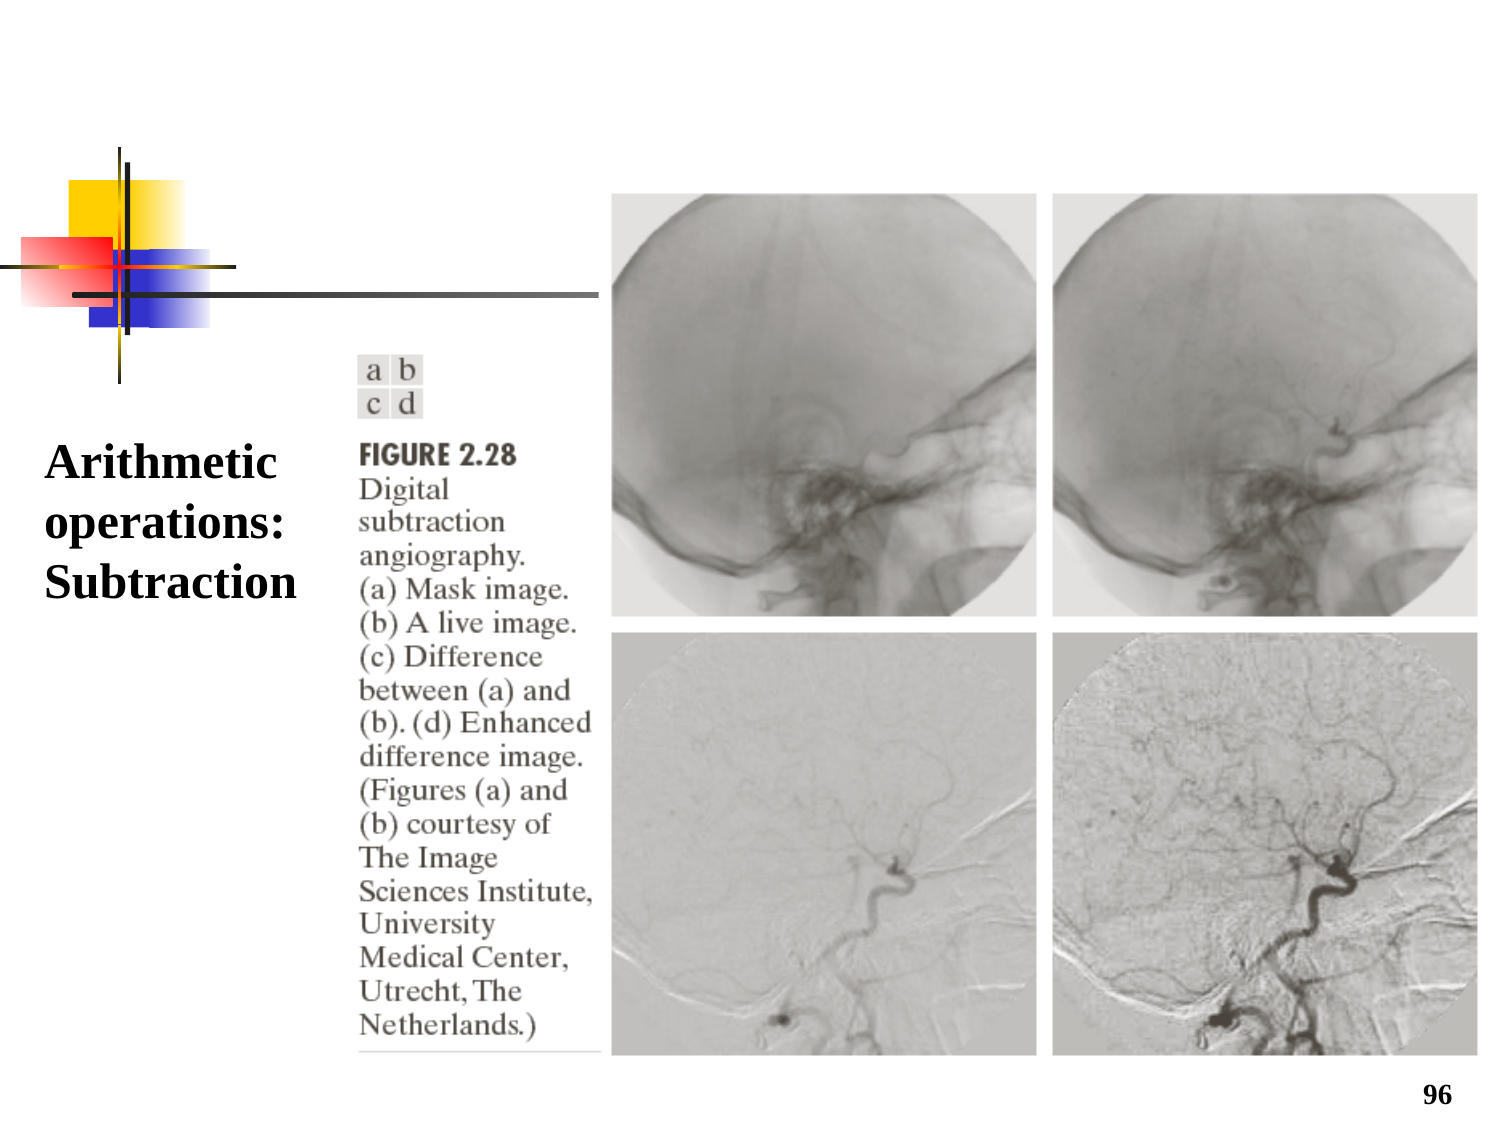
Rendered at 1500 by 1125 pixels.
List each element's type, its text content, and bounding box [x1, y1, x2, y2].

text_box Arithmetic operations: Subtraction [29, 420, 342, 616]
picture [348, 184, 1487, 1064]
slide_number 96 [1154, 1072, 1468, 1118]
